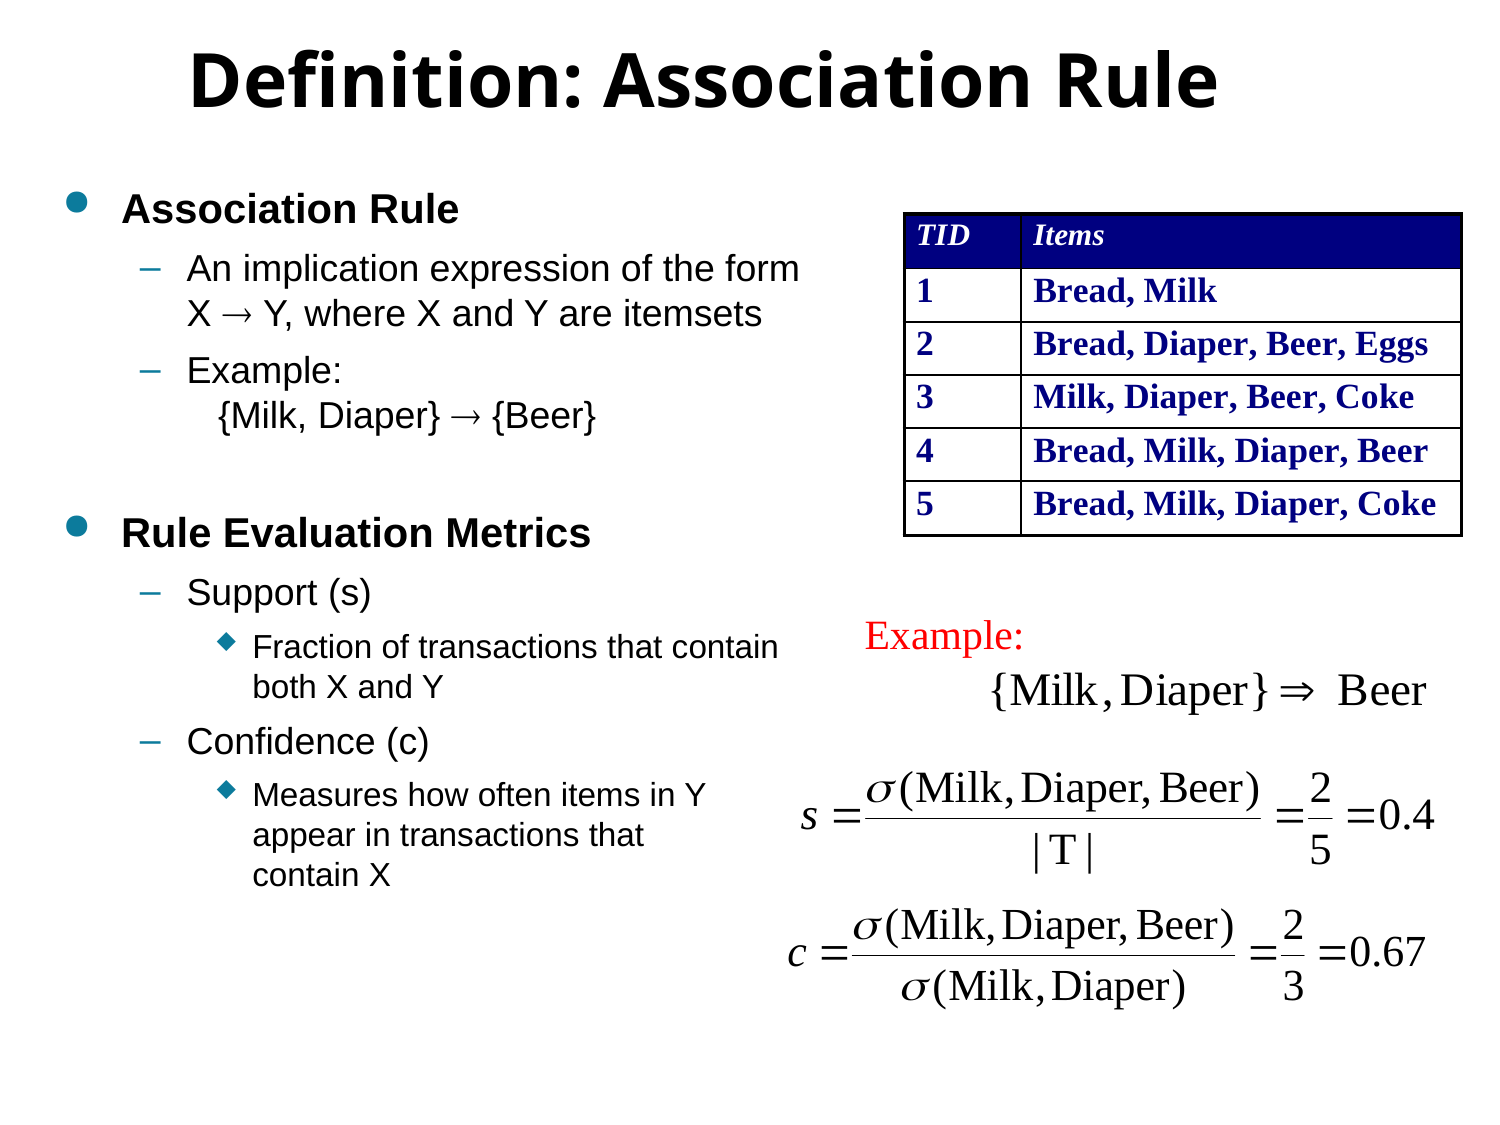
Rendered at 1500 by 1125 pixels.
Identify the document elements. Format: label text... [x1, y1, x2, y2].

title Definition: Association Rule [24, 24, 1384, 138]
text_box Association Rule An implication expression of the form X  Y, where X and Y are itemsets Example: {Milk, Diaper}  {Beer} Rule Evaluation Metrics Support (s) Fraction of transactions that contain both X and Y Confidence (c) Measures how often items in Y appear in transactions that contain X [50, 174, 850, 1050]
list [887, 212, 1477, 566]
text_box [784, 599, 1438, 1015]
